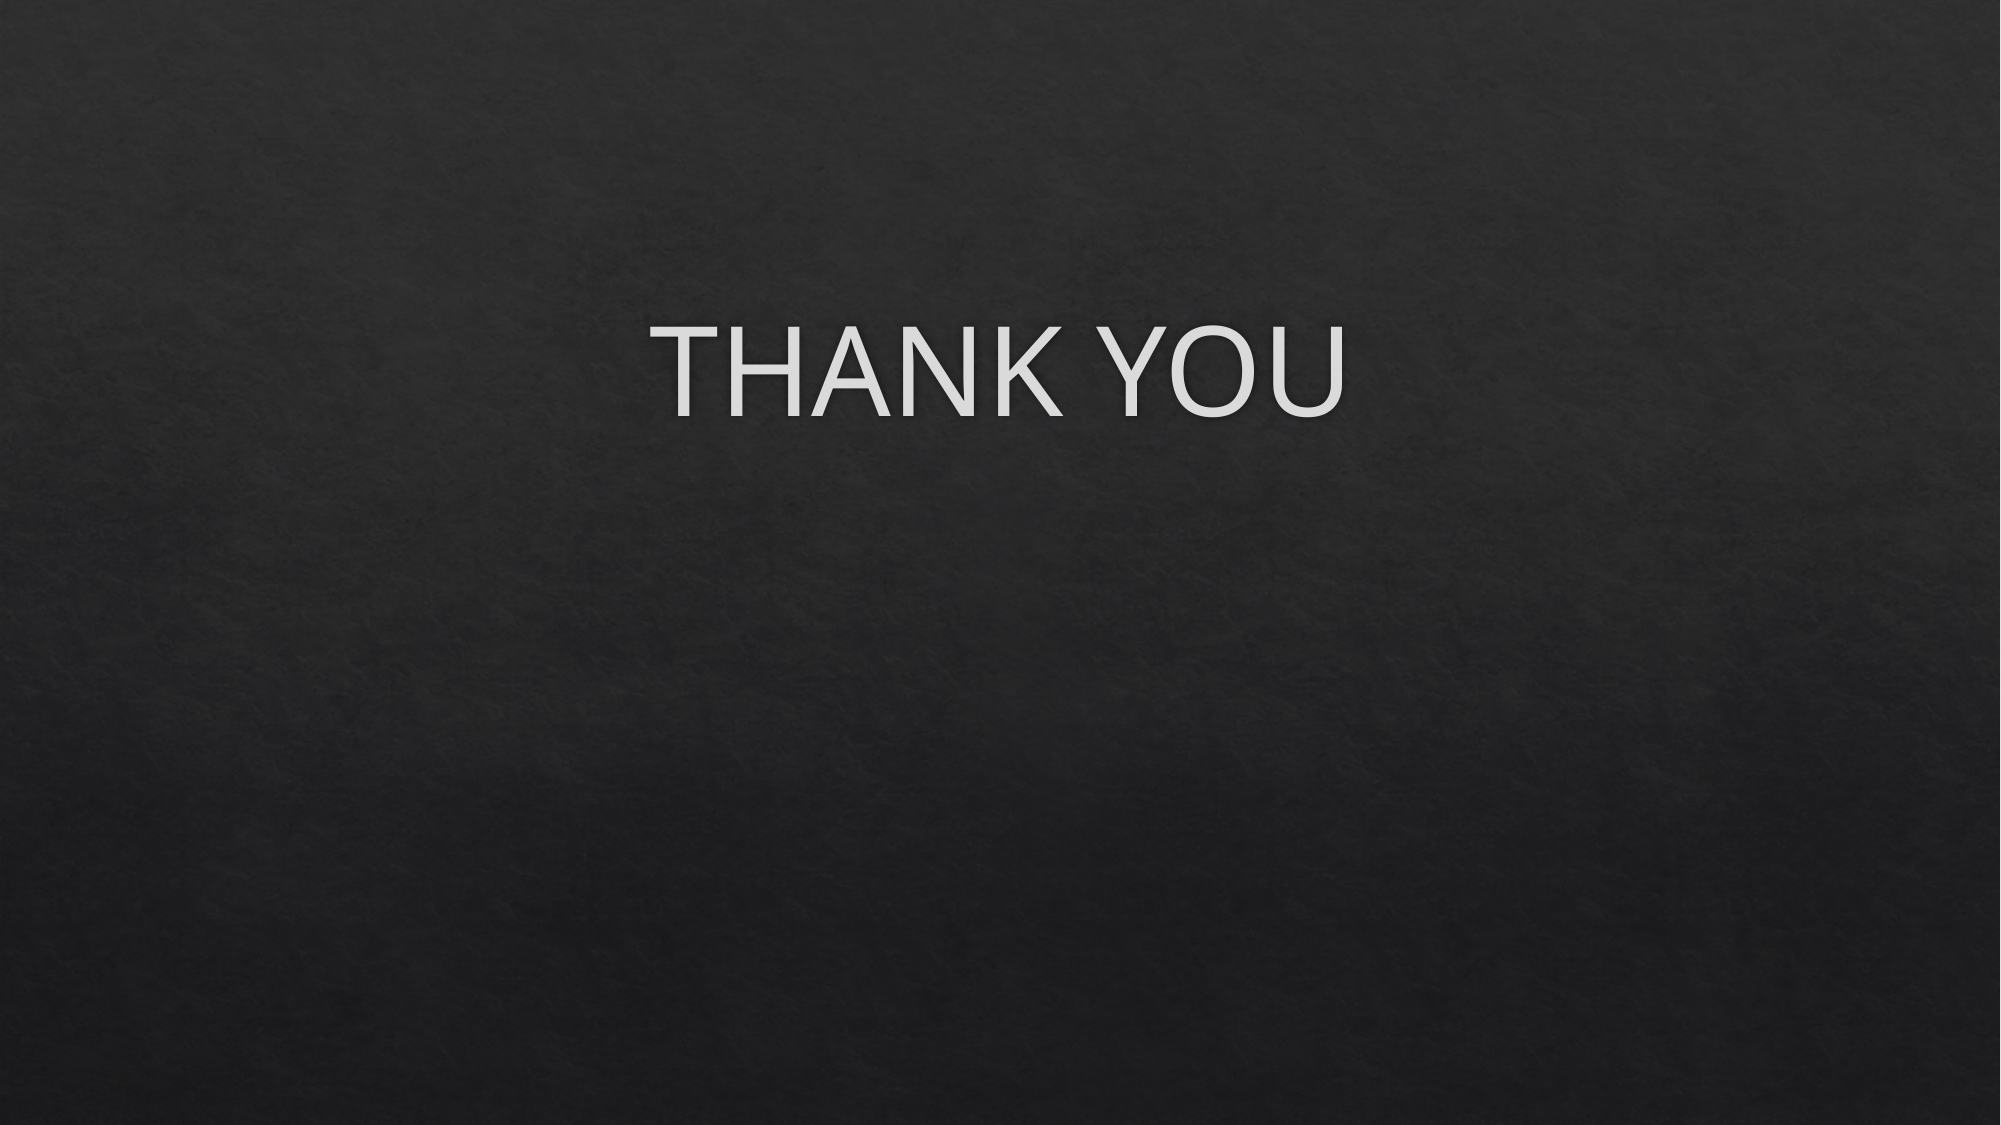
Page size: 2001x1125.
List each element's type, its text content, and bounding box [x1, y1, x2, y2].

list THANK YOU [149, 284, 1849, 950]
